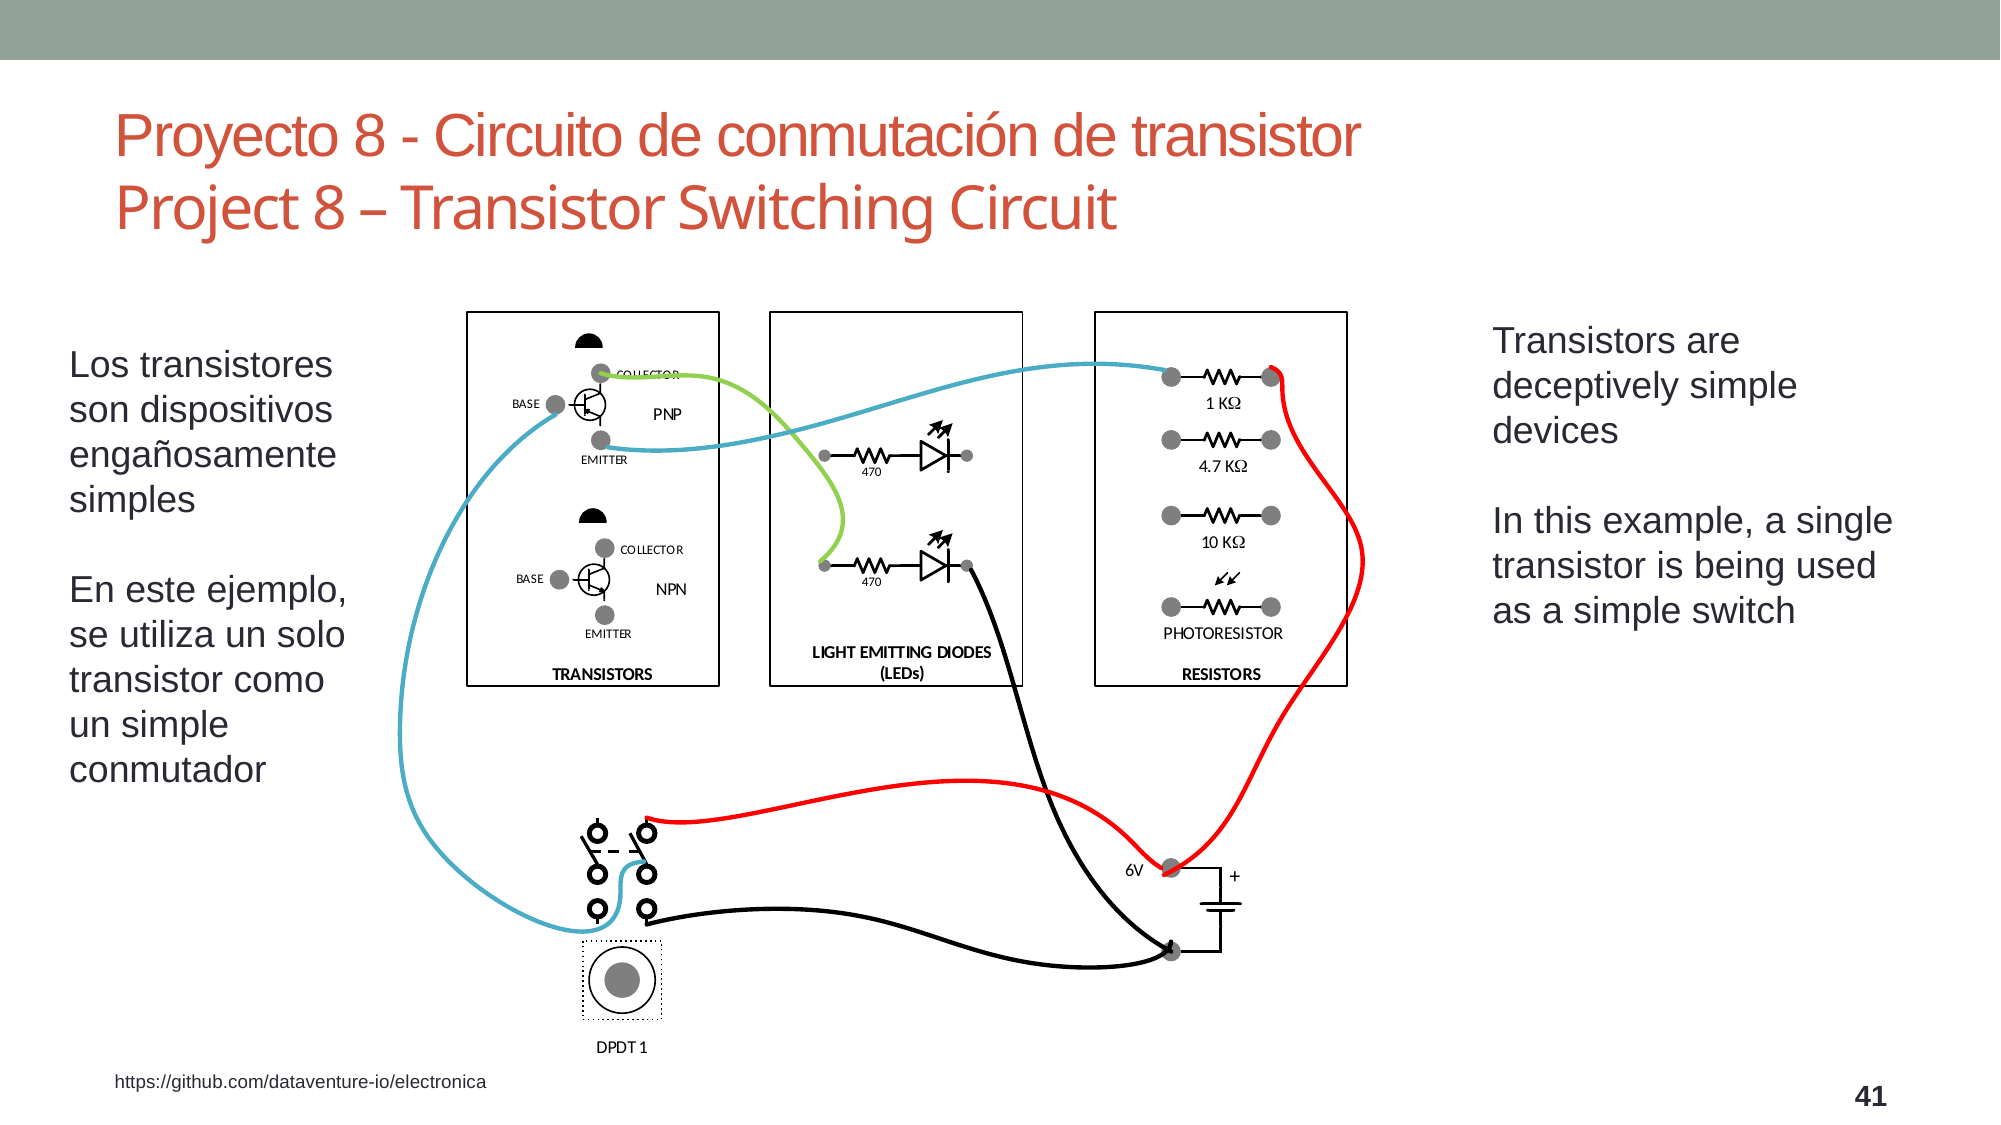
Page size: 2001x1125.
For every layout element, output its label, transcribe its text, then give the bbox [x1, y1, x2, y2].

text_box Los transistores son dispositivos engañosamente simples En este ejemplo, se utiliza un solo transistor como un simple conmutador [54, 332, 363, 798]
slide_number 41 [1585, 1068, 1903, 1123]
picture [394, 308, 1366, 1068]
title Proyecto 8 - Circuito de conmutación de transistor Project 8 – Transistor Switching Circuit [99, 87, 1900, 250]
text_box Transistors are deceptively simple devices In this example, a single transistor is being used as a simple switch [1477, 308, 1928, 729]
